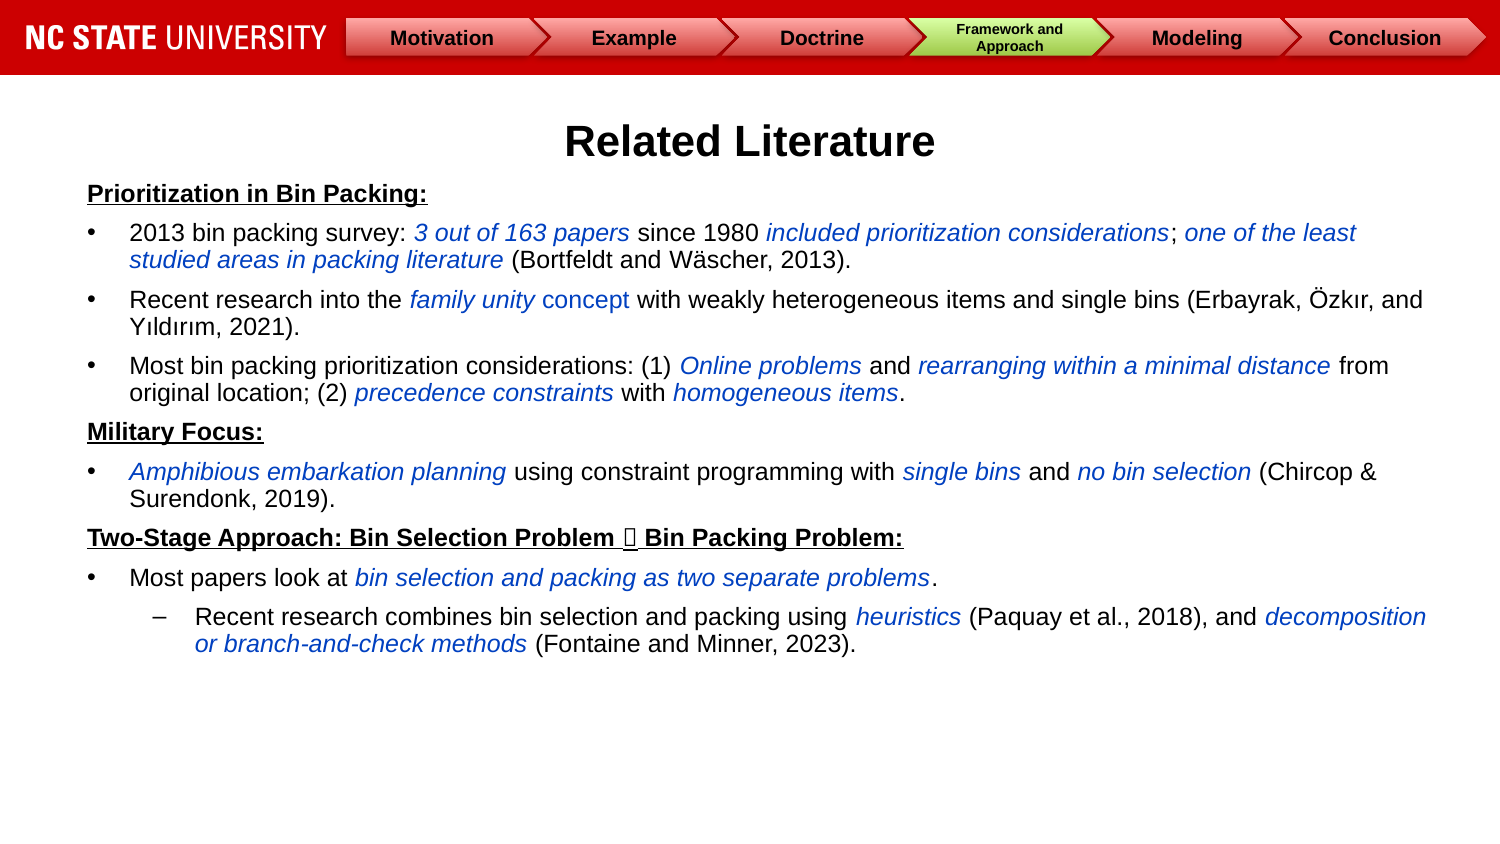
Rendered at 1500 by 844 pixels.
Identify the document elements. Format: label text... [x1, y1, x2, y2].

picture [0, 0, 1500, 75]
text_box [346, 18, 1486, 56]
text_box Related Literature [243, 97, 1257, 180]
list Prioritization in Bin Packing: 2013 bin packing survey: 3 out of 163 papers since 1980 included prioritization considerations; one of the least studied areas in packing literature (Bortfeldt and Wäscher, 2013). Recent research into the family unity concept with weakly heterogeneous items and single bins (Erbayrak, Özkır, and Yıldırım, 2021). Most bin packing prioritization considerations: (1) Online problems and rearranging within a minimal distance from original location; (2) precedence constraints with homogeneous items. Military Focus: Amphibious embarkation planning using constraint programming with single bins and no bin selection (Chircop & Surendonk, 2019). Two-Stage Approach: Bin Selection Problem  Bin Packing Problem: Most papers look at bin selection and packing as two separate problems. Recent research combines bin selection and packing using heuristics (Paquay et al., 2018), and decomposition or branch-and-check methods (Fontaine and Minner, 2023). [61, 169, 1439, 802]
